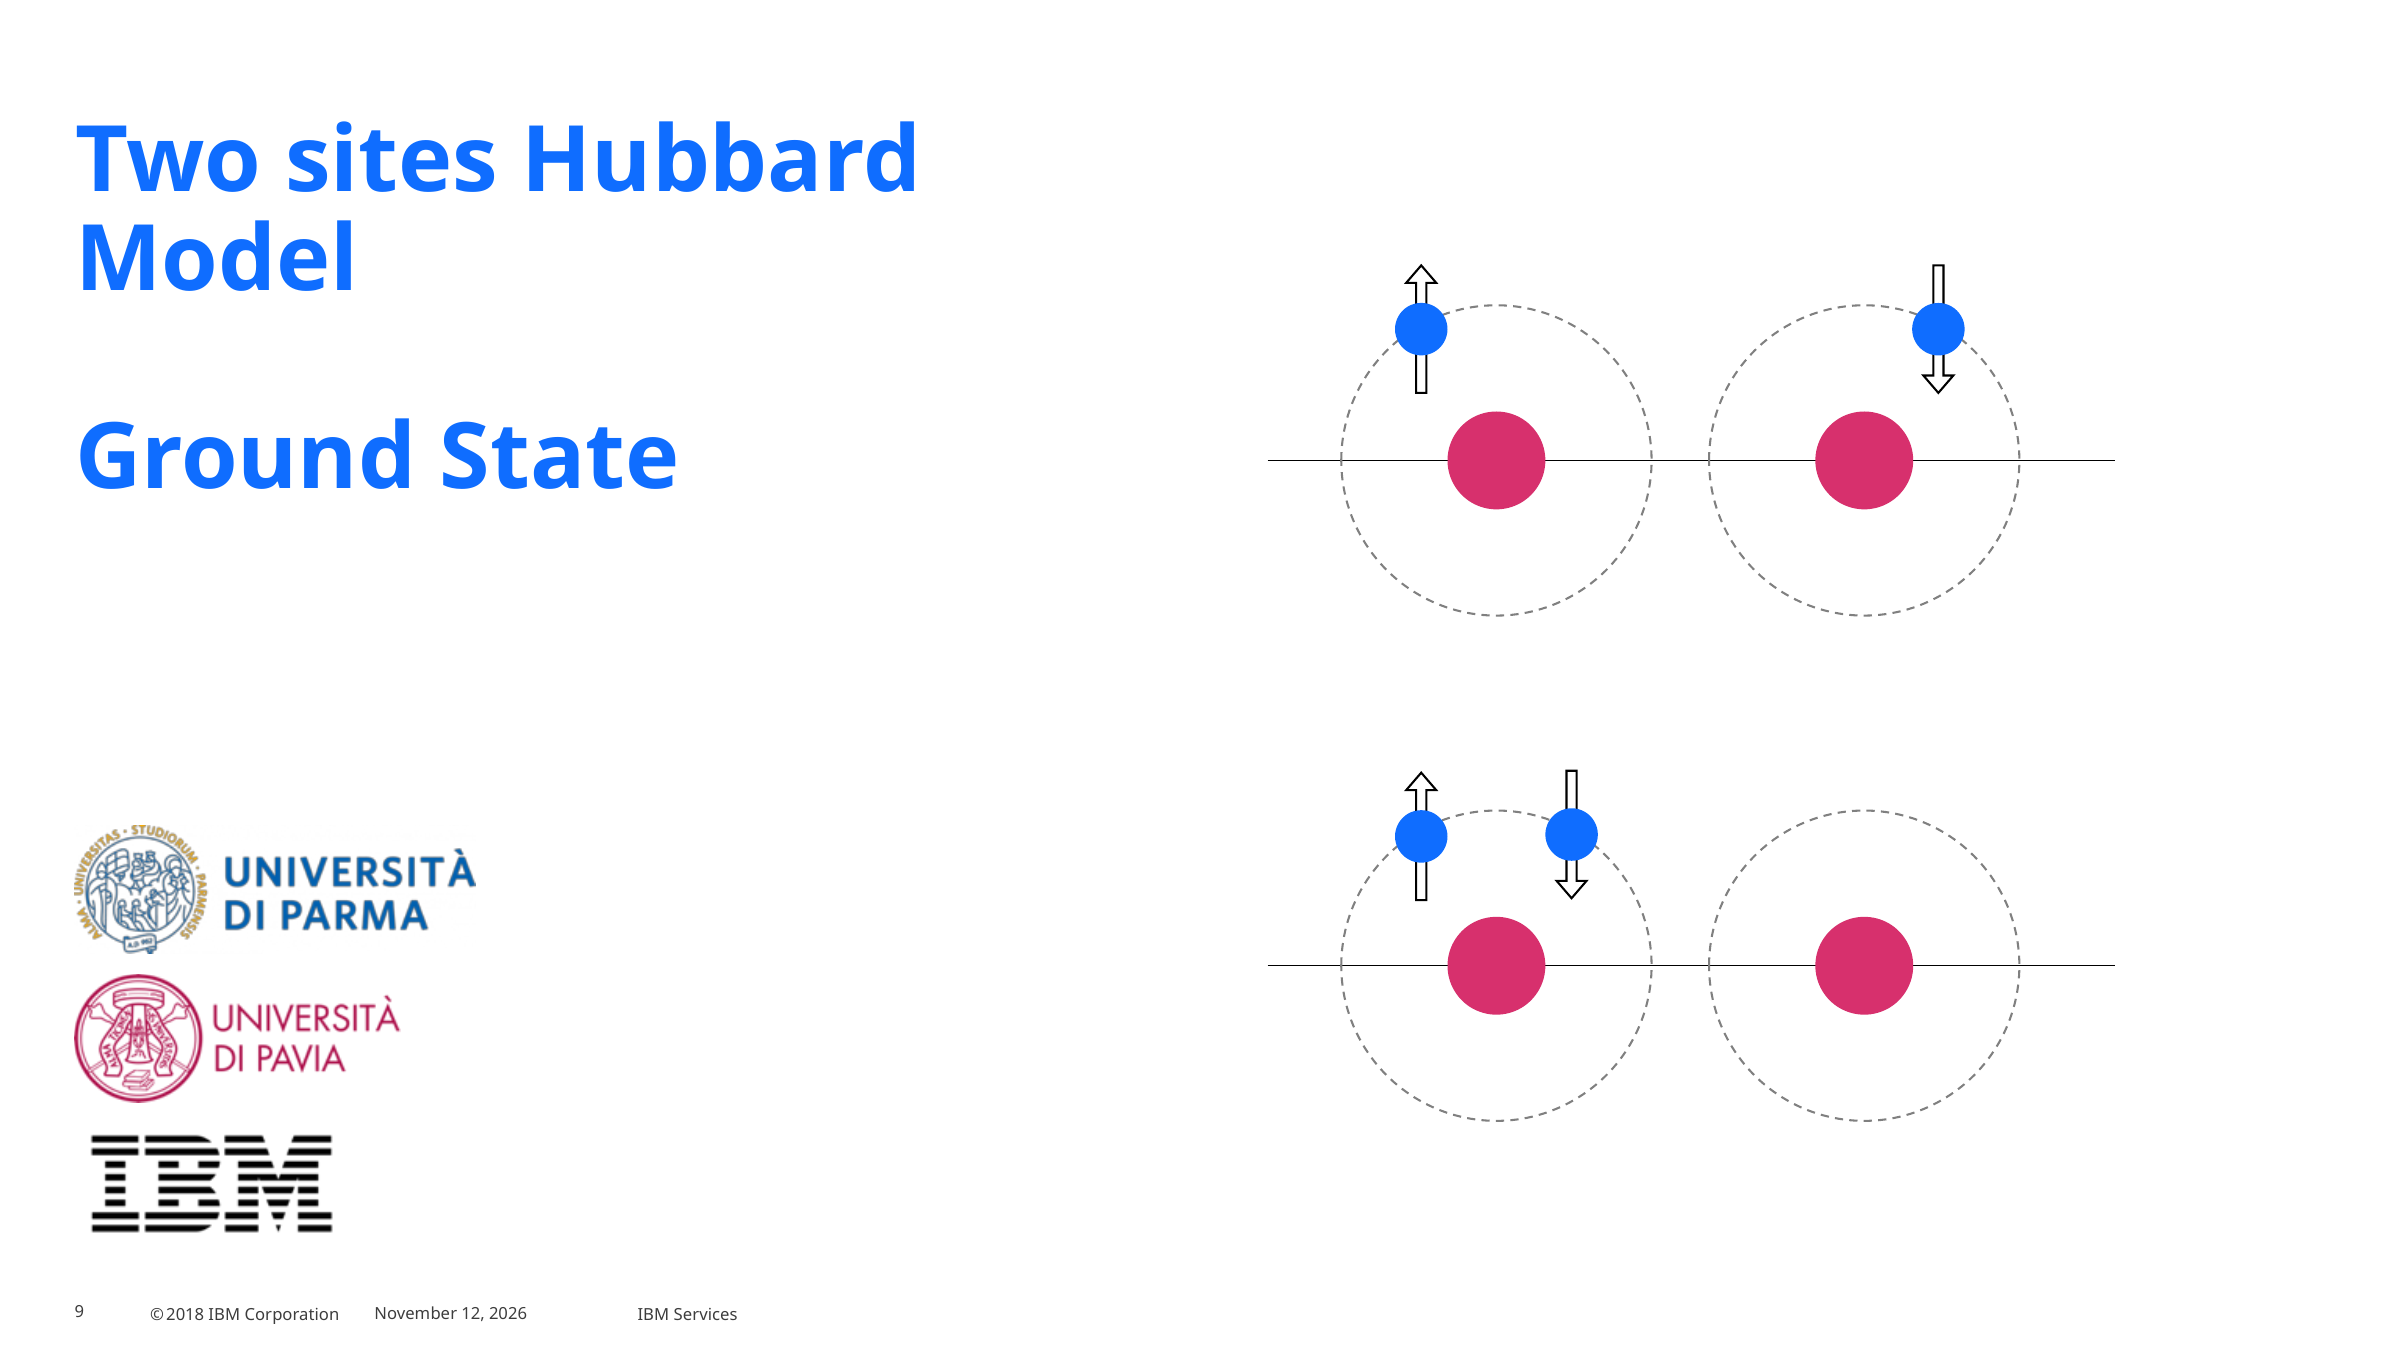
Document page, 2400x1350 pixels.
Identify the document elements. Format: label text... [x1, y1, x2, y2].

picture [74, 1118, 350, 1250]
title Two sites Hubbard Model Ground State [75, 112, 1065, 443]
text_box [1267, 218, 2115, 616]
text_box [1267, 770, 2115, 1121]
picture [74, 825, 476, 954]
